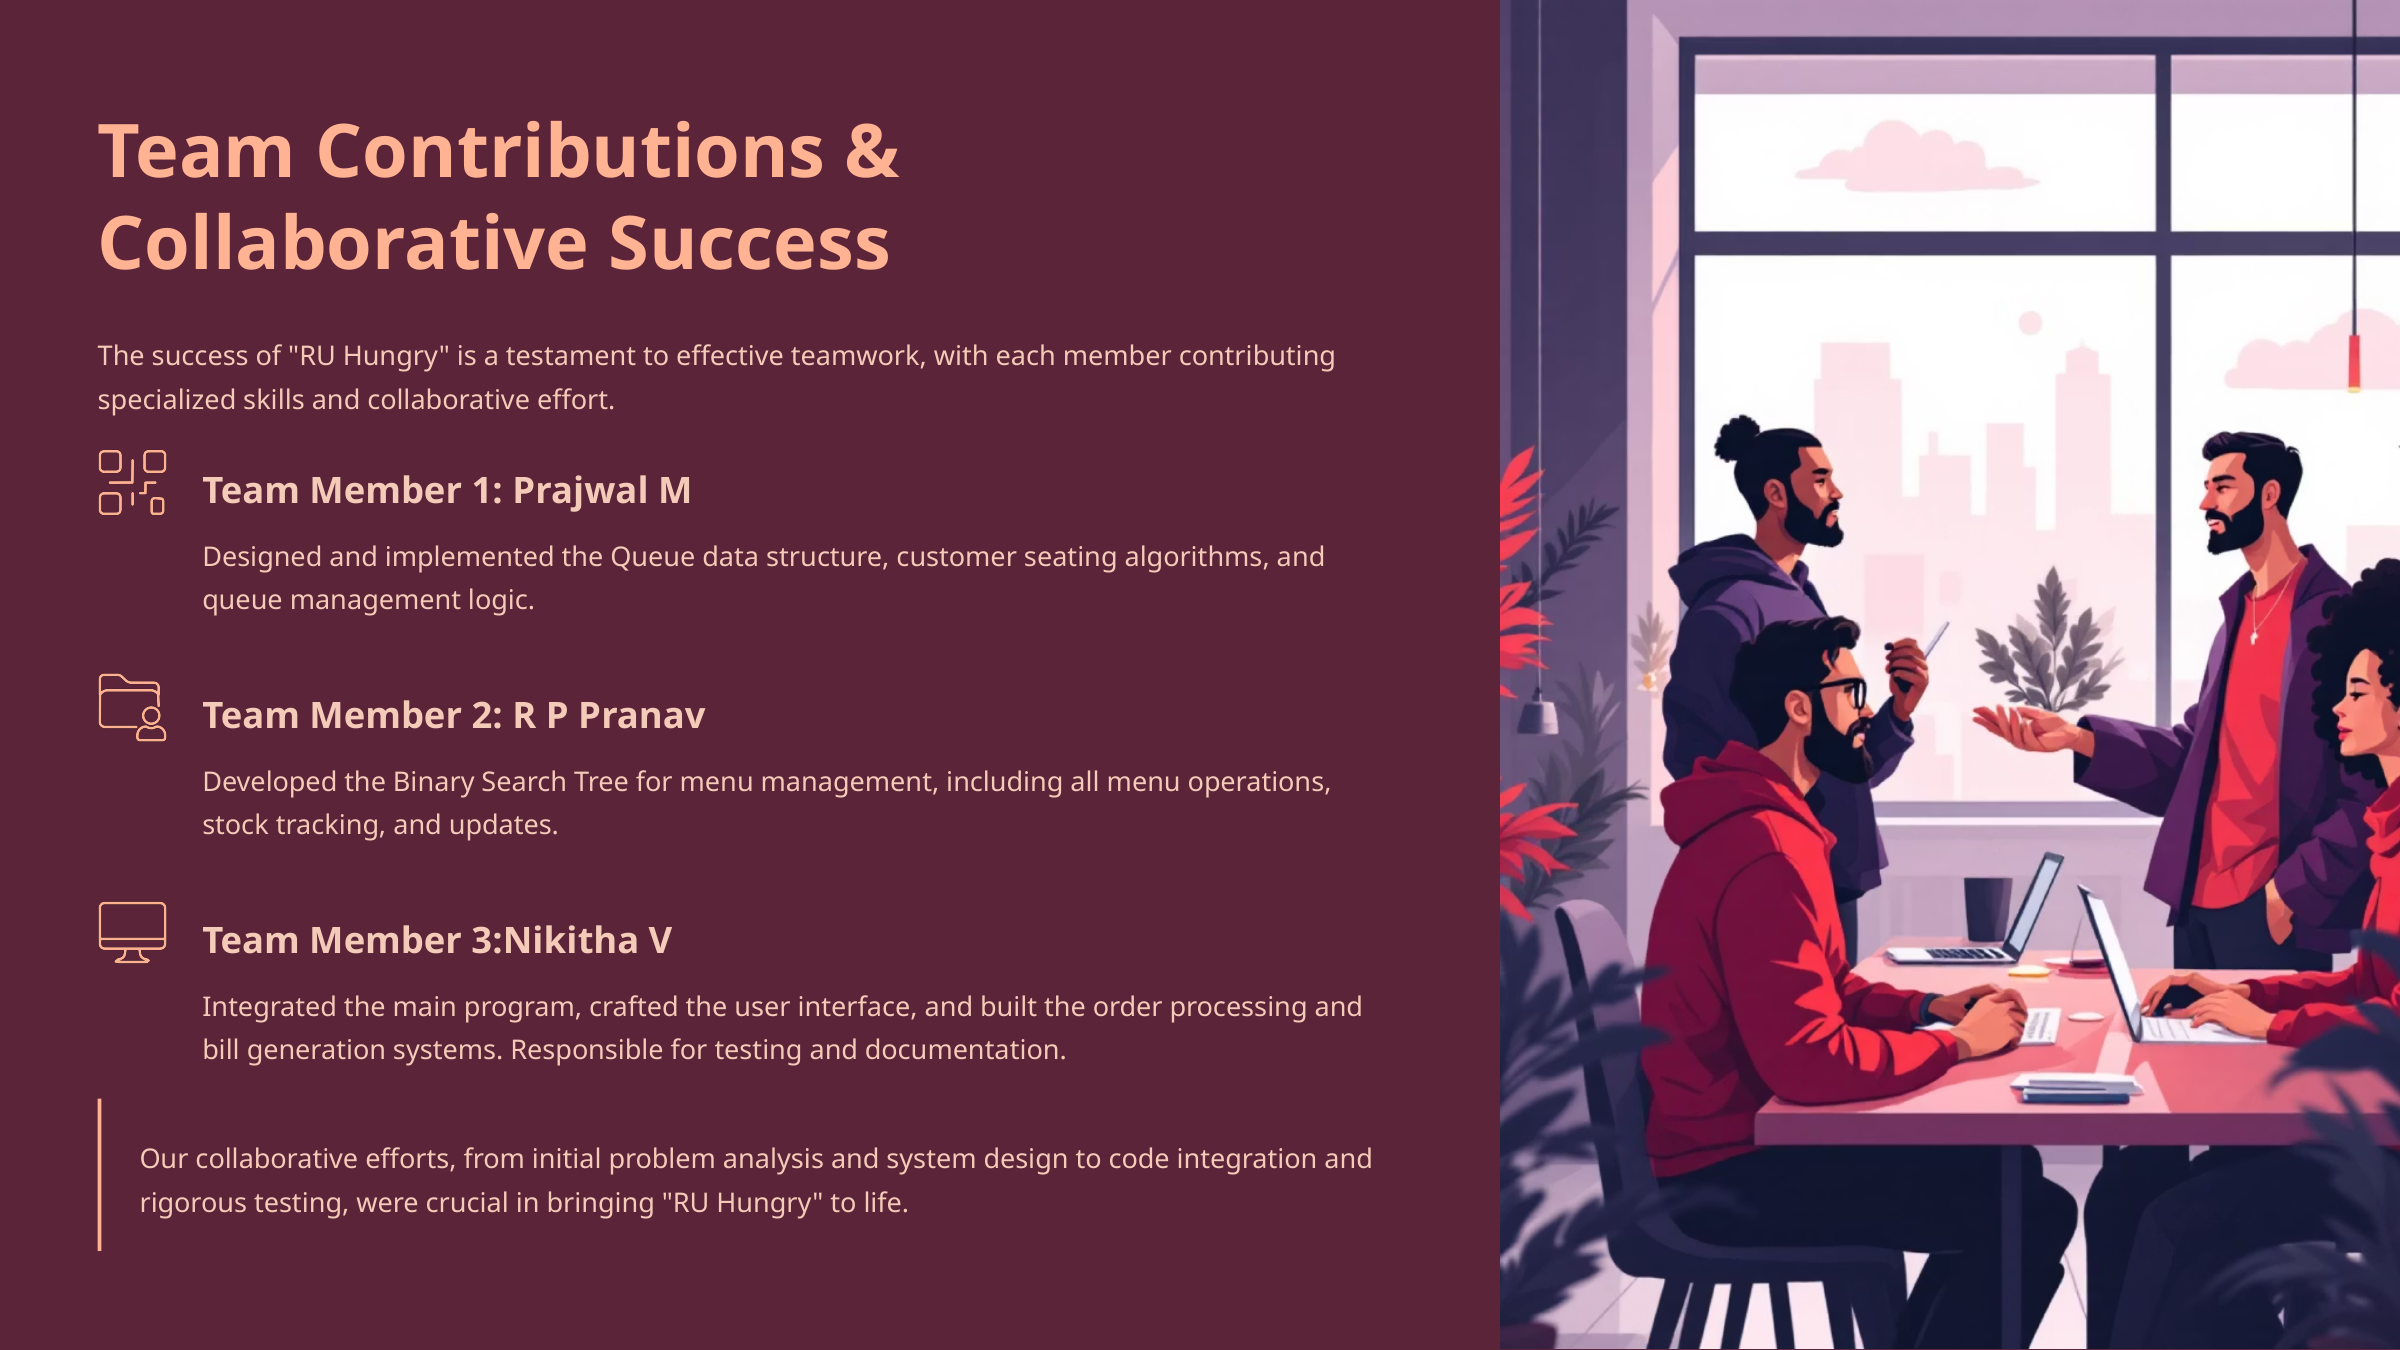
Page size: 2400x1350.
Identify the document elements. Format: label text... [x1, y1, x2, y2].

picture [97, 672, 168, 744]
picture [97, 447, 168, 519]
text_box Team Member 1: Prajwal M [202, 464, 628, 511]
text_box Integrated the main program, crafted the user interface, and built the order processing and bill generation systems. Responsible for testing and documentation. [202, 977, 1403, 1068]
text_box Developed the Binary Search Tree for menu management, including all menu operations, stock tracking, and updates. [202, 752, 1403, 843]
picture [1499, 0, 2400, 1349]
text_box Our collaborative efforts, from initial problem analysis and system design to code integration and rigorous testing, were crucial in bringing "RU Hungry" to life. [139, 1130, 1403, 1220]
text_box Designed and implemented the Queue data structure, customer seating algorithms, and queue management logic. [202, 527, 1403, 618]
text_box The success of "RU Hungry" is a testament to effective teamwork, with each member contributing specialized skills and collaborative effort. [97, 327, 1403, 417]
text_box [97, 1098, 102, 1251]
picture [97, 897, 168, 969]
text_box Team Member 2: R P Pranav [202, 689, 631, 736]
text_box Team Member 3:Nikitha V [202, 914, 632, 962]
text_box Team Contributions & Collaborative Success [97, 99, 1403, 286]
